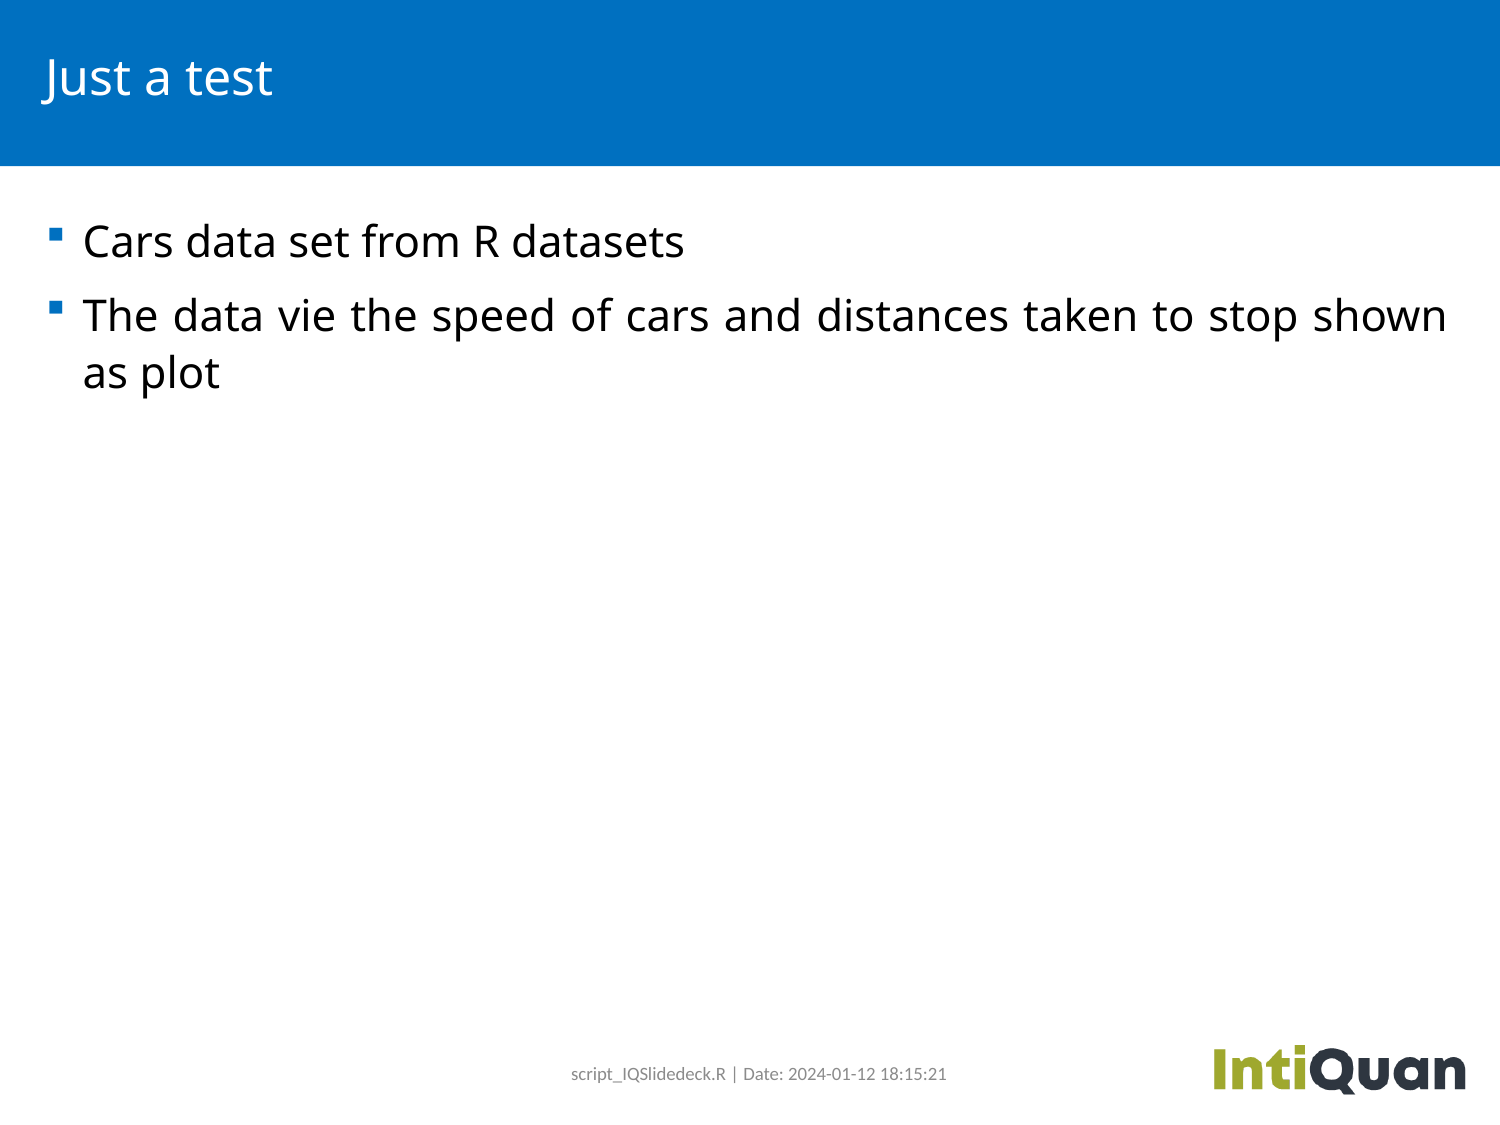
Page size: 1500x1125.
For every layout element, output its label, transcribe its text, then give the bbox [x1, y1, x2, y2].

list Cars data set from R datasets The data vie the speed of cars and distances taken to stop shown as plot [30, 201, 1464, 1014]
footer script_IQSlidedeck.R | Date: 2024-01-12 18:15:21 [323, 1042, 1194, 1103]
title Just a test [0, 0, 1500, 167]
picture [1211, 1039, 1466, 1101]
